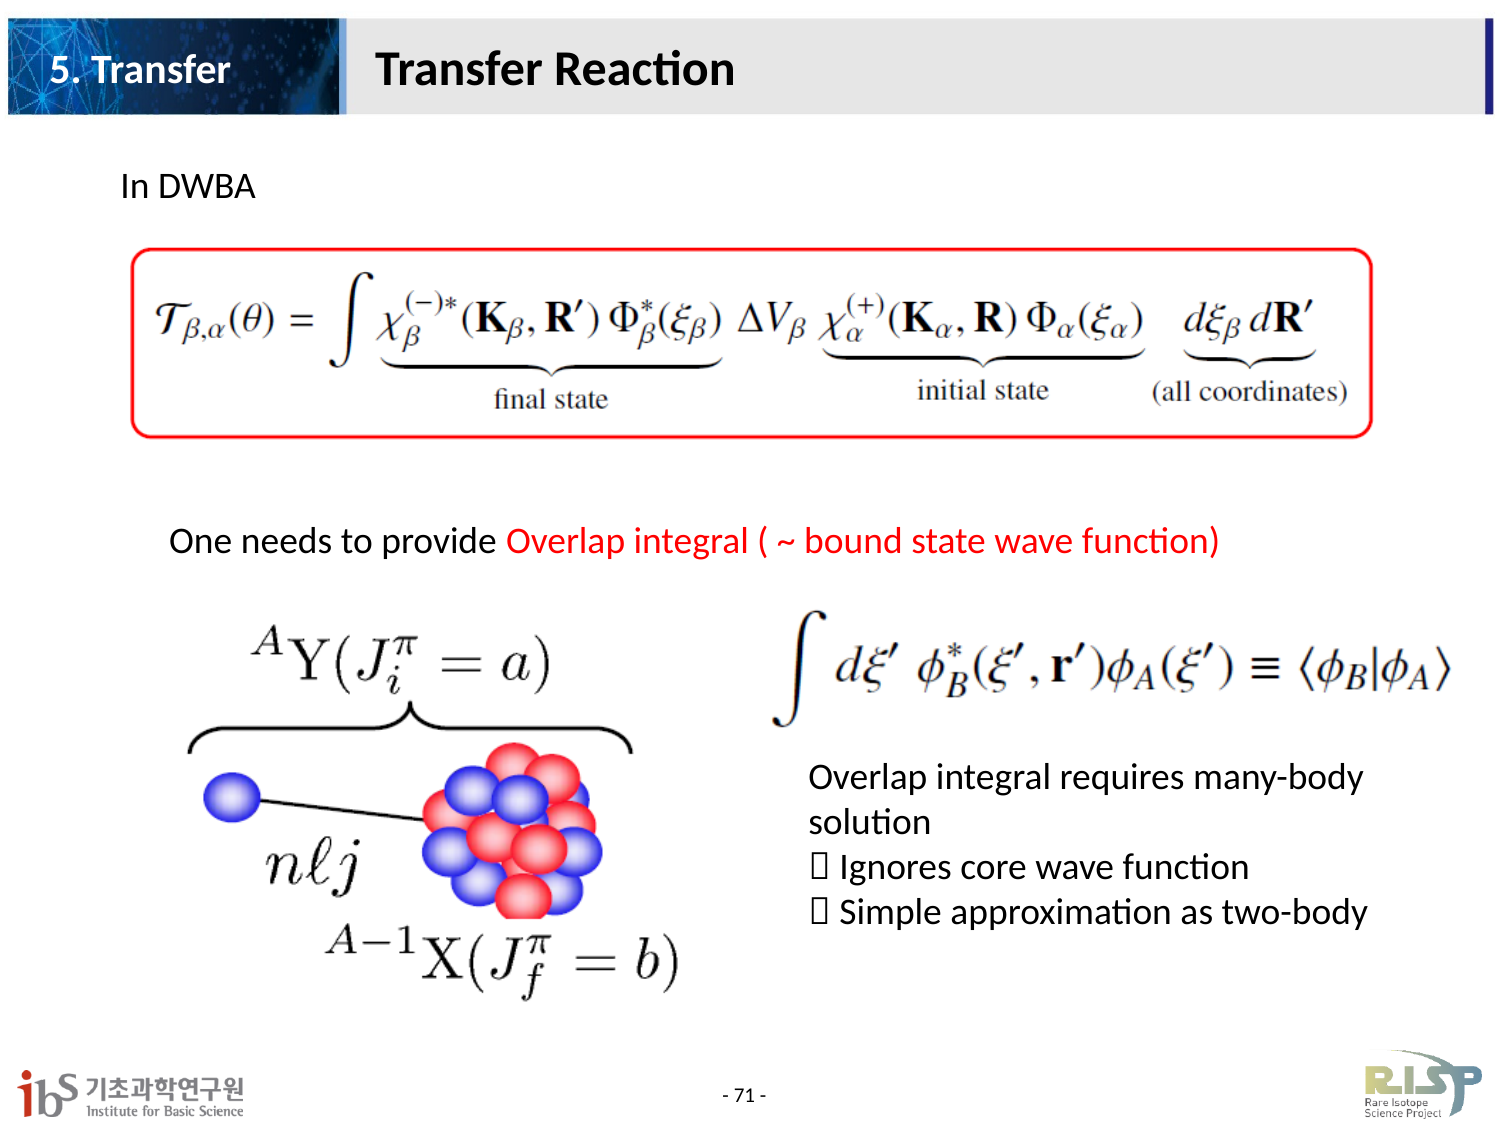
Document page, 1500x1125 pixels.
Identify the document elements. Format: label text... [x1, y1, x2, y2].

picture [2, 10, 1500, 130]
picture [93, 217, 1410, 459]
text_box In DWBA [105, 153, 271, 214]
picture [17, 1070, 243, 1117]
picture [754, 586, 1470, 754]
text_box One needs to provide Overlap integral ( ~ bound state wave function) [154, 508, 1365, 569]
text_box Overlap integral requires many-body solution  Ignores core wave function  Simple approximation as two-body [793, 754, 1408, 940]
picture [1364, 1049, 1482, 1119]
picture [171, 619, 712, 1023]
